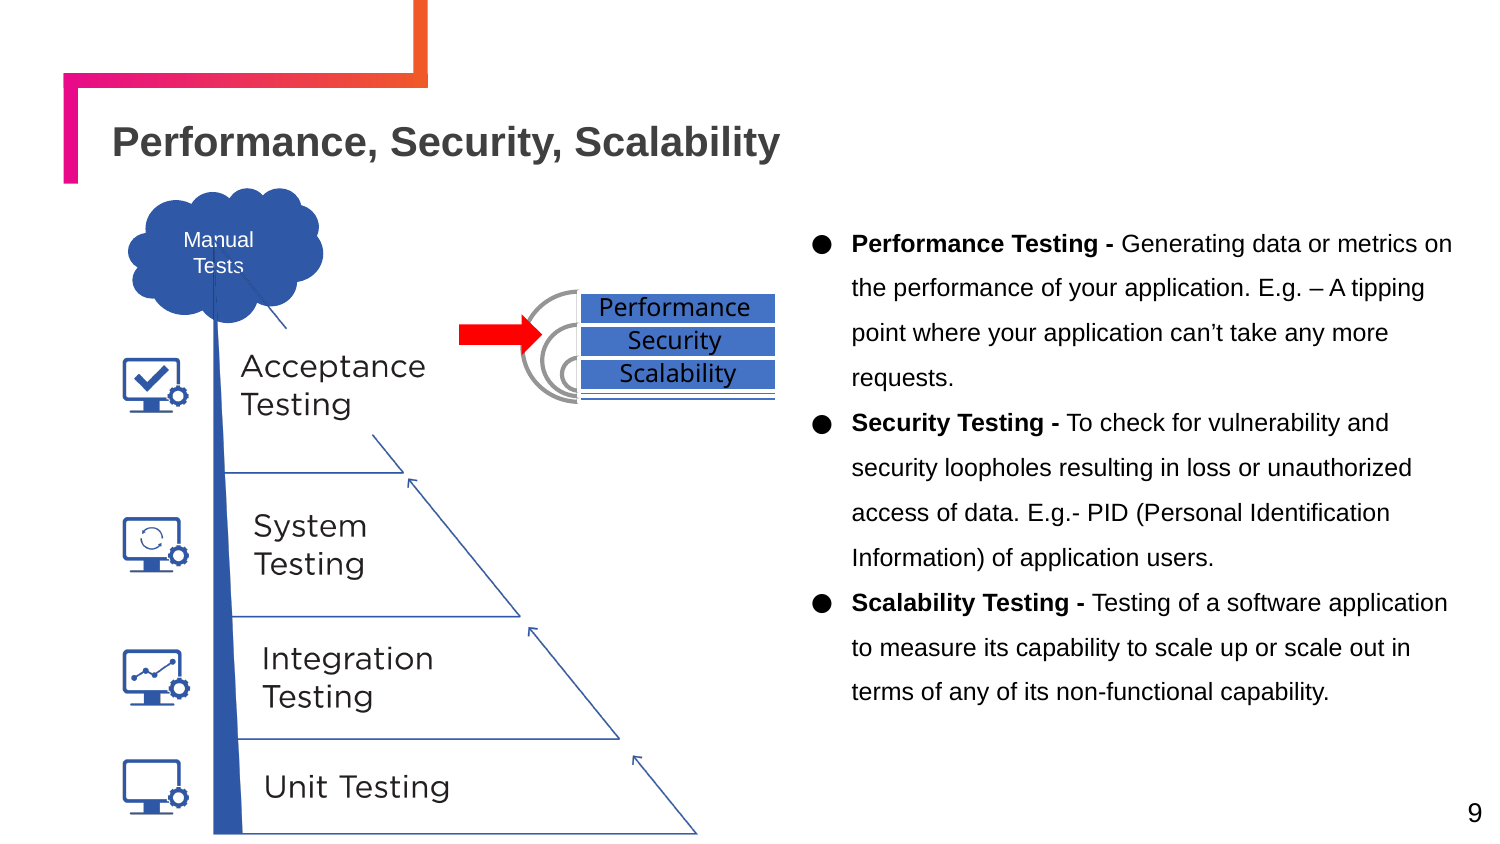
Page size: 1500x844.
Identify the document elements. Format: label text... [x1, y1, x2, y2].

title Performance, Security, Scalability [100, 117, 1455, 169]
slide_number 9 [1403, 779, 1494, 844]
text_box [766, 291, 778, 403]
text_box Performance Testing - Generating data or metrics on the performance of your application. E.g. – A tipping point where your application can’t take any more requests. Security Testing - To check for vulnerability and security loopholes resulting in loss or unauthorized access of data. E.g.- PID (Personal Identification Information) of application users. Scalability Testing - Testing of a software application to measure its capability to scale up or scale out in terms of any of its non-functional capability. [784, 206, 1476, 712]
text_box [54, 187, 763, 837]
